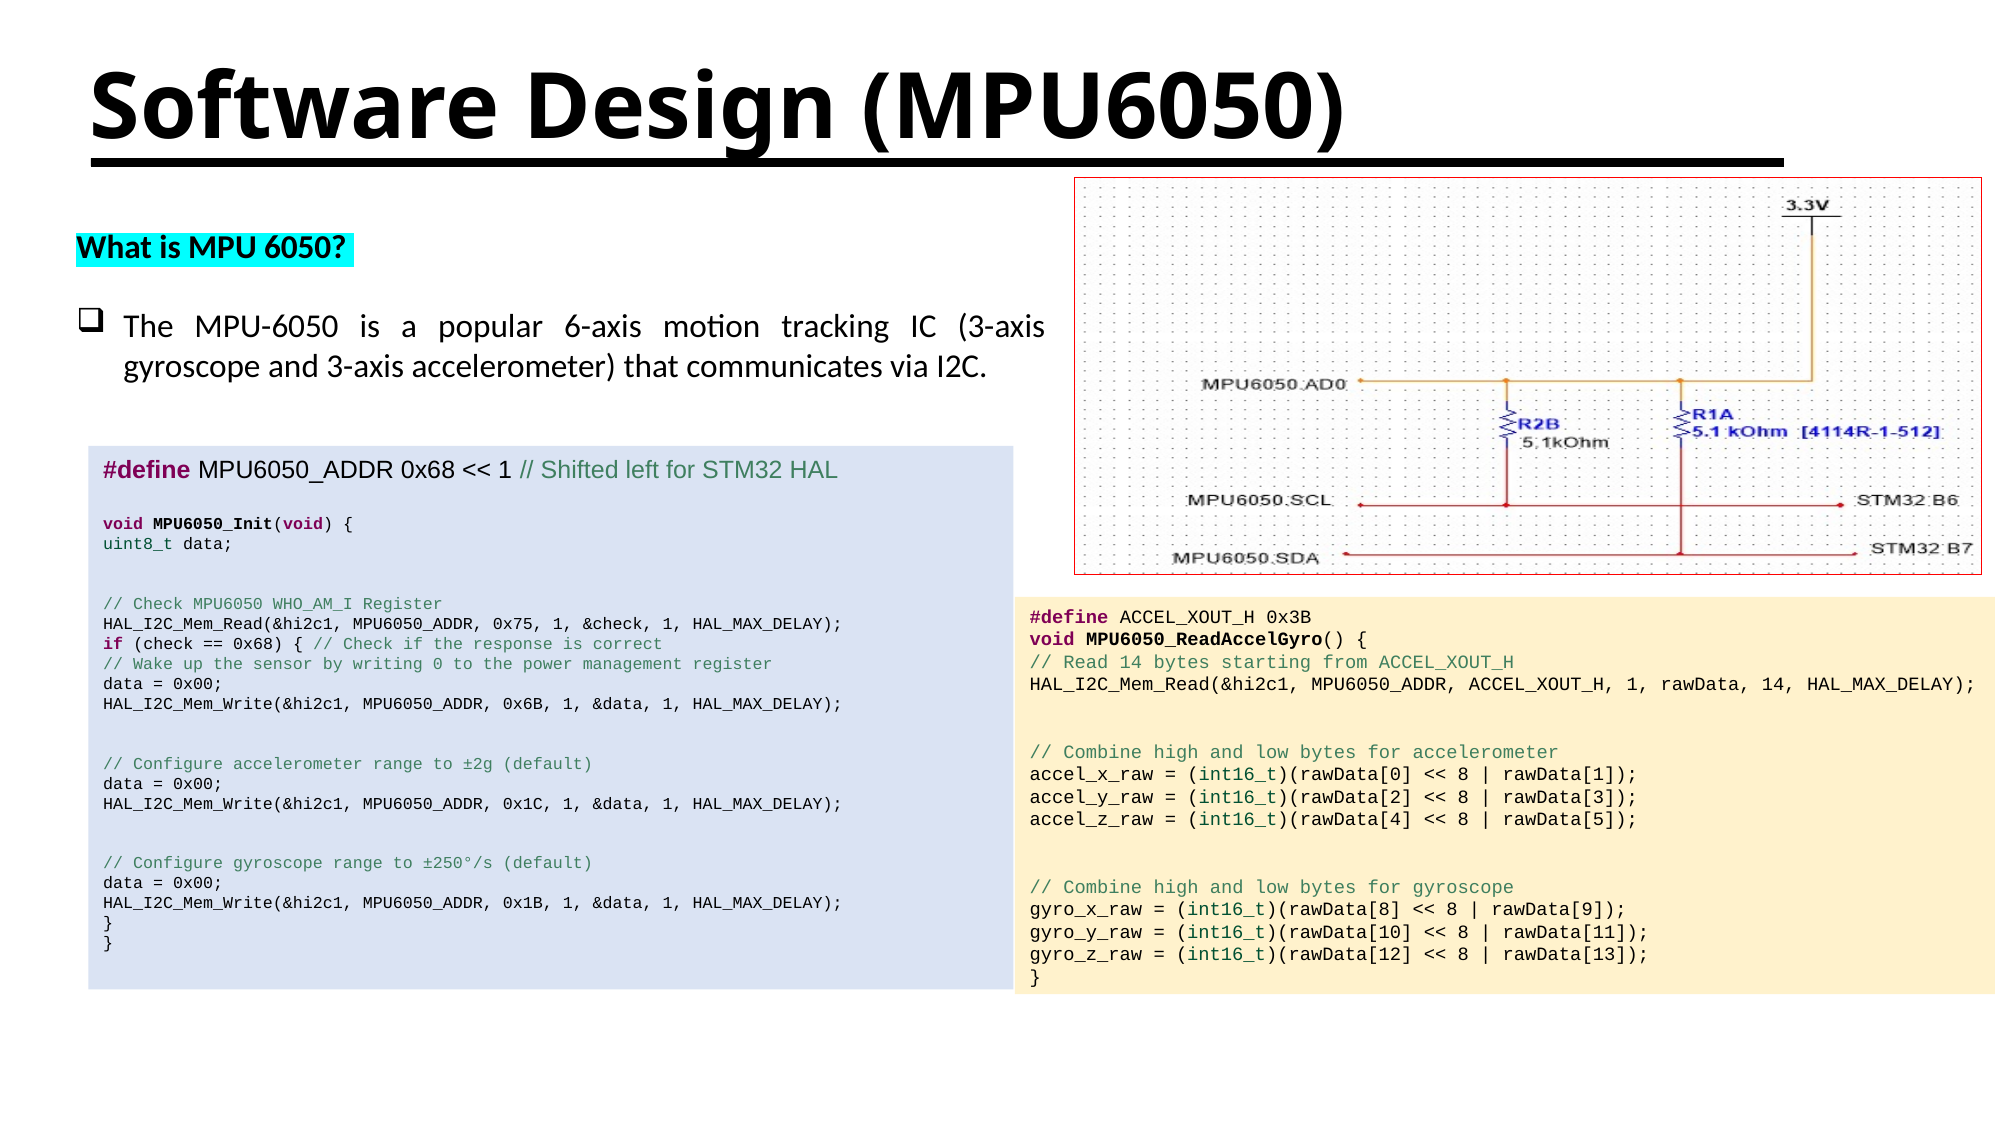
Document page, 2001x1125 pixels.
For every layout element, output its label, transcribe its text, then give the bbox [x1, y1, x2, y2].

text_box What is MPU 6050? The MPU-6050 is a popular 6-axis motion tracking IC (3-axis gyroscope and 3-axis accelerometer) that communicates via I2C. [61, 217, 1062, 392]
text_box [90, 158, 1784, 166]
title Software Design (MPU6050) [74, 0, 1800, 218]
text_box #define MPU6050_ADDR 0x68 << 1 // Shifted left for STM32 HAL void MPU6050_Init(void) { uint8_t data; // Check MPU6050 WHO_AM_I Register HAL_I2C_Mem_Read(&hi2c1, MPU6050_ADDR, 0x75, 1, &check, 1, HAL_MAX_DELAY); if (check == 0x68) { // Check if the response is correct // Wake up the sensor by writing 0 to the power management register data = 0x00; HAL_I2C_Mem_Write(&hi2c1, MPU6050_ADDR, 0x6B, 1, &data, 1, HAL_MAX_DELAY); // Configure accelerometer range to ±2g (default) data = 0x00; HAL_I2C_Mem_Write(&hi2c1, MPU6050_ADDR, 0x1C, 1, &data, 1, HAL_MAX_DELAY); // Configure gyroscope range to ±250°/s (default) data = 0x00; HAL_I2C_Mem_Write(&hi2c1, MPU6050_ADDR, 0x1B, 1, &data, 1, HAL_MAX_DELAY); } } [88, 445, 1014, 990]
text_box #define ACCEL_XOUT_H 0x3B void MPU6050_ReadAccelGyro() { // Read 14 bytes starting from ACCEL_XOUT_H HAL_I2C_Mem_Read(&hi2c1, MPU6050_ADDR, ACCEL_XOUT_H, 1, rawData, 14, HAL_MAX_DELAY); // Combine high and low bytes for accelerometer accel_x_raw = (int16_t)(rawData[0] << 8 | rawData[1]); accel_y_raw = (int16_t)(rawData[2] << 8 | rawData[3]); accel_z_raw = (int16_t)(rawData[4] << 8 | rawData[5]); // Combine high and low bytes for gyroscope gyro_x_raw = (int16_t)(rawData[8] << 8 | rawData[9]); gyro_y_raw = (int16_t)(rawData[10] << 8 | rawData[11]); gyro_z_raw = (int16_t)(rawData[12] << 8 | rawData[13]); } [1014, 596, 1995, 995]
picture [1074, 177, 1982, 575]
